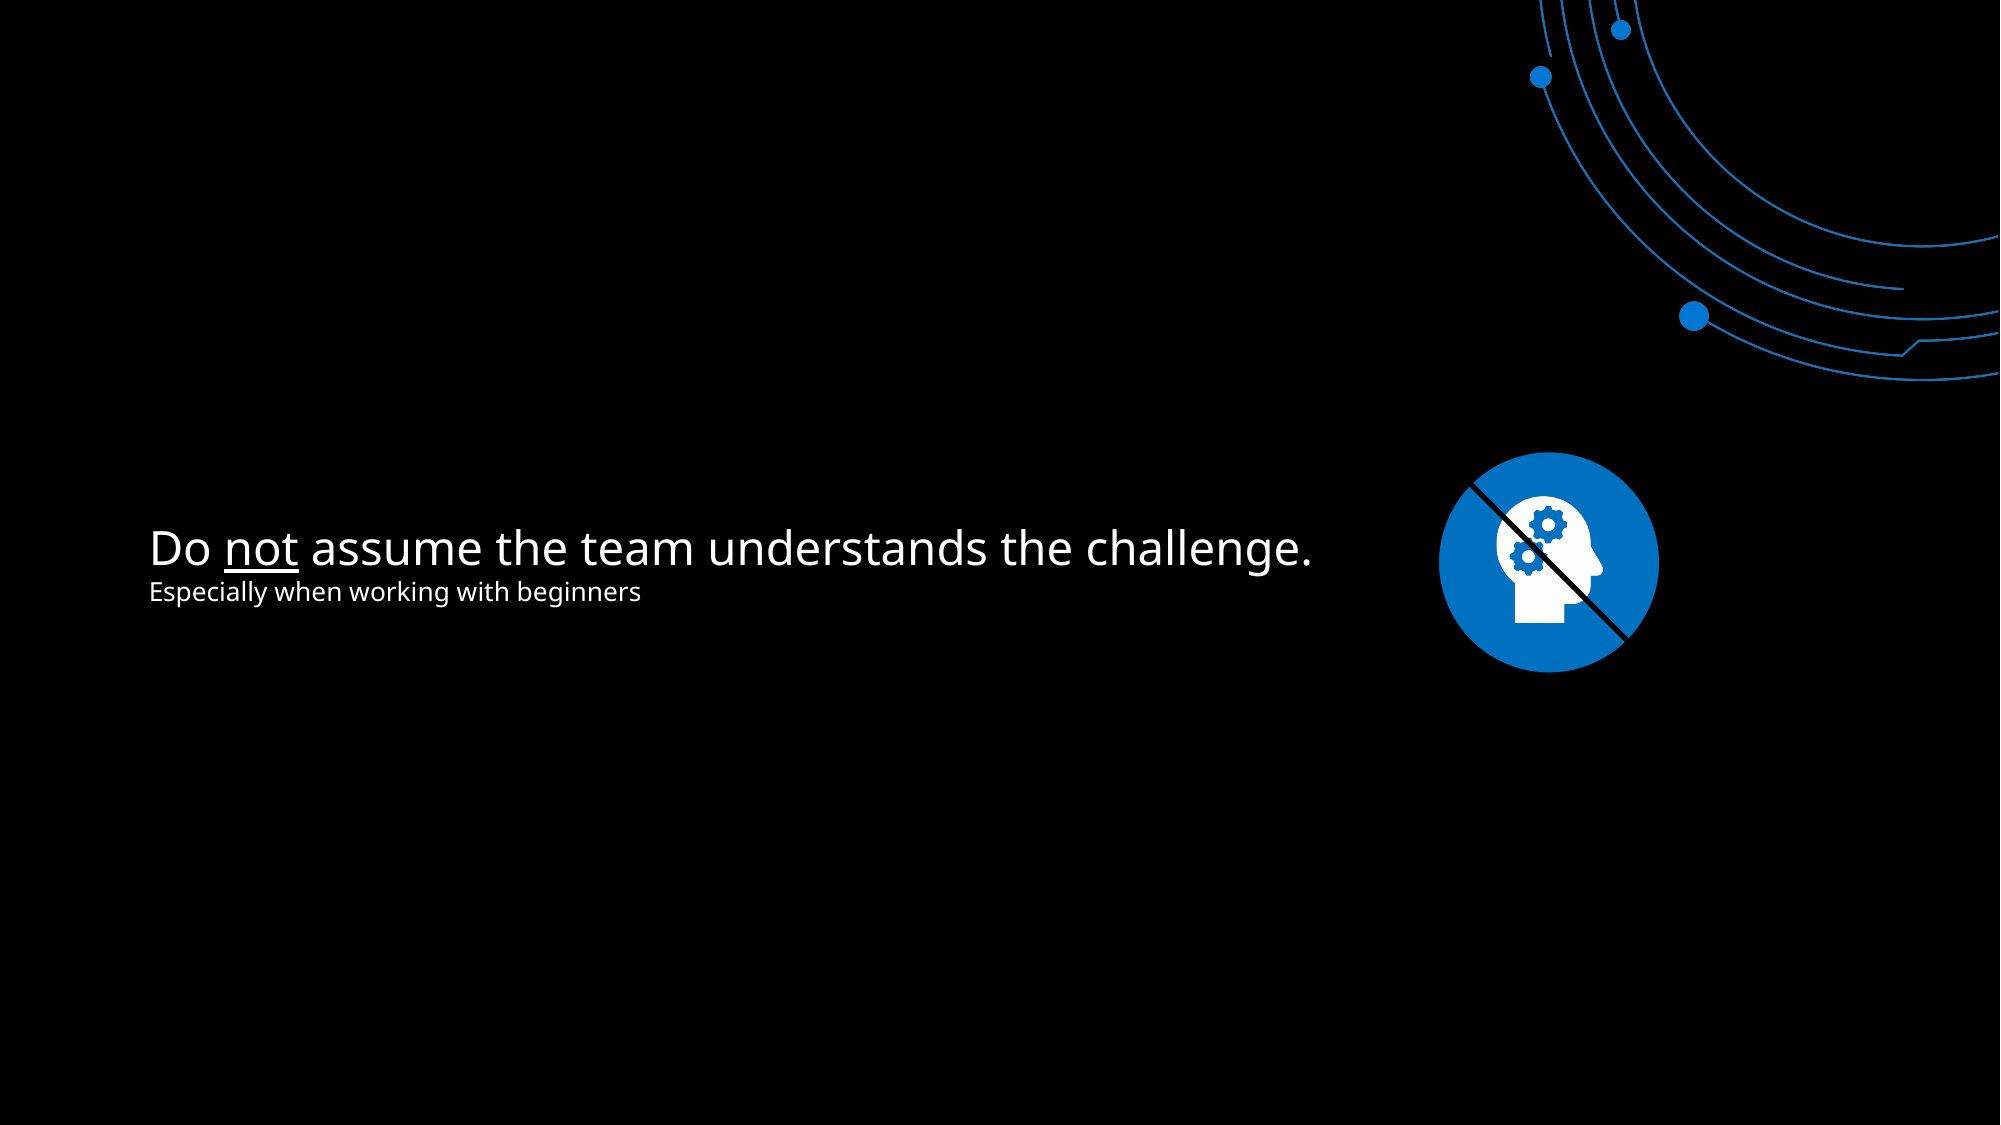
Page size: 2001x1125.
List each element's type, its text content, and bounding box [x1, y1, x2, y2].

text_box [1433, 447, 1665, 678]
picture [1530, 0, 1999, 381]
title Do not assume the team understands the challenge. Especially when working with beginners [133, 486, 1387, 639]
